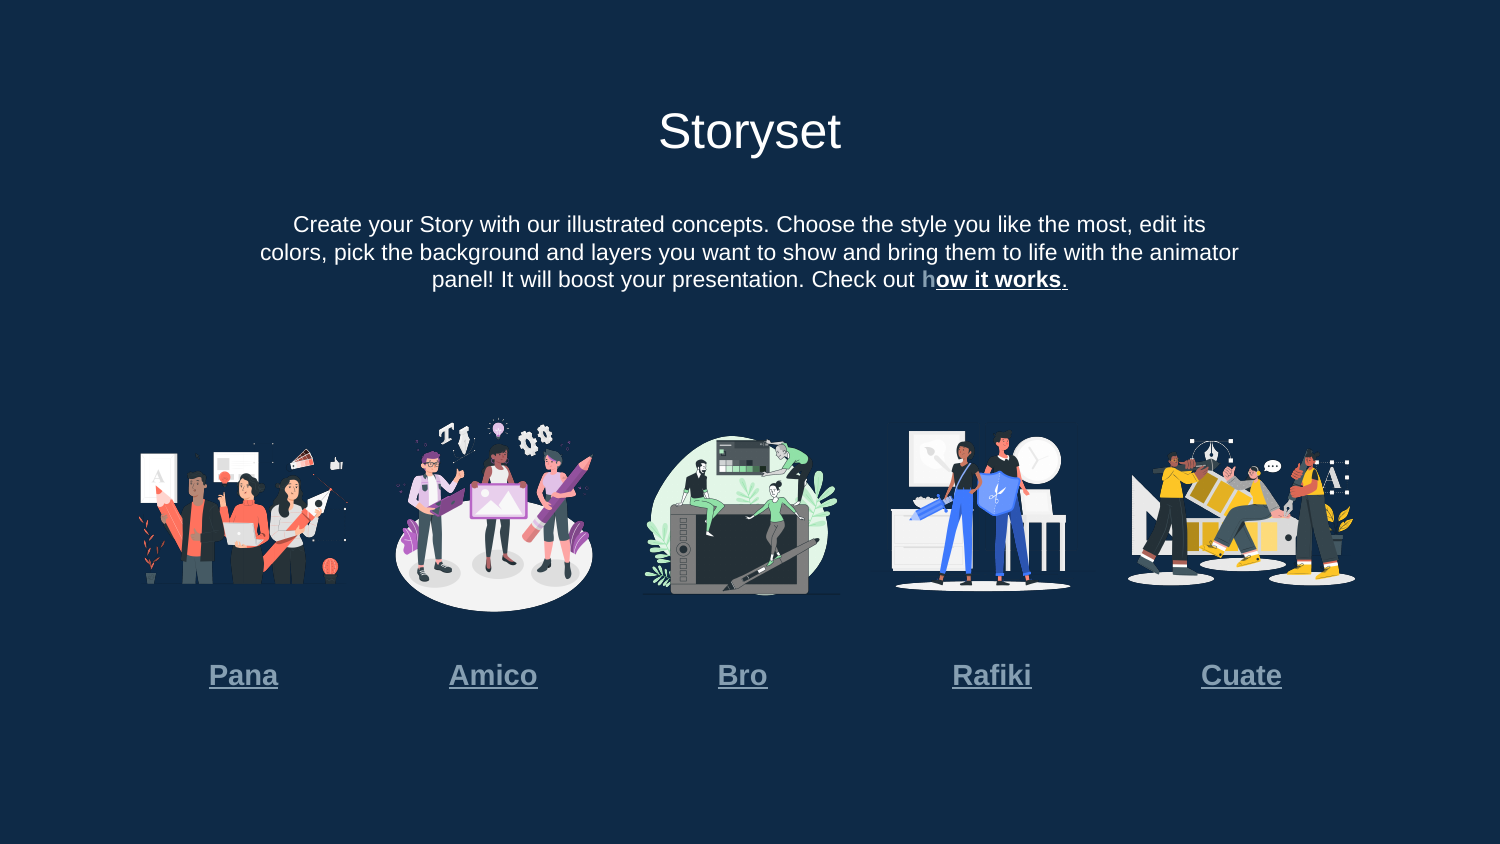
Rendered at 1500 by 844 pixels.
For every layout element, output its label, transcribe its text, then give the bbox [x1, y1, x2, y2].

text_box Cuate [1142, 646, 1341, 697]
text_box Amico [394, 646, 592, 697]
picture [870, 419, 1096, 604]
picture [1101, 412, 1382, 610]
picture [389, 406, 599, 616]
picture [625, 412, 852, 610]
text_box Create your Story with our illustrated concepts. Choose the style you like the most, edit its colors, pick the background and layers you want to show and bring them to life with the animator panel! It will boost your presentation. Check out how it works. [241, 194, 1259, 335]
text_box Bro [643, 646, 842, 697]
text_box Pana [144, 646, 343, 697]
title Storyset [117, 83, 1383, 163]
picture [118, 427, 369, 595]
text_box Rafiki [893, 646, 1091, 697]
